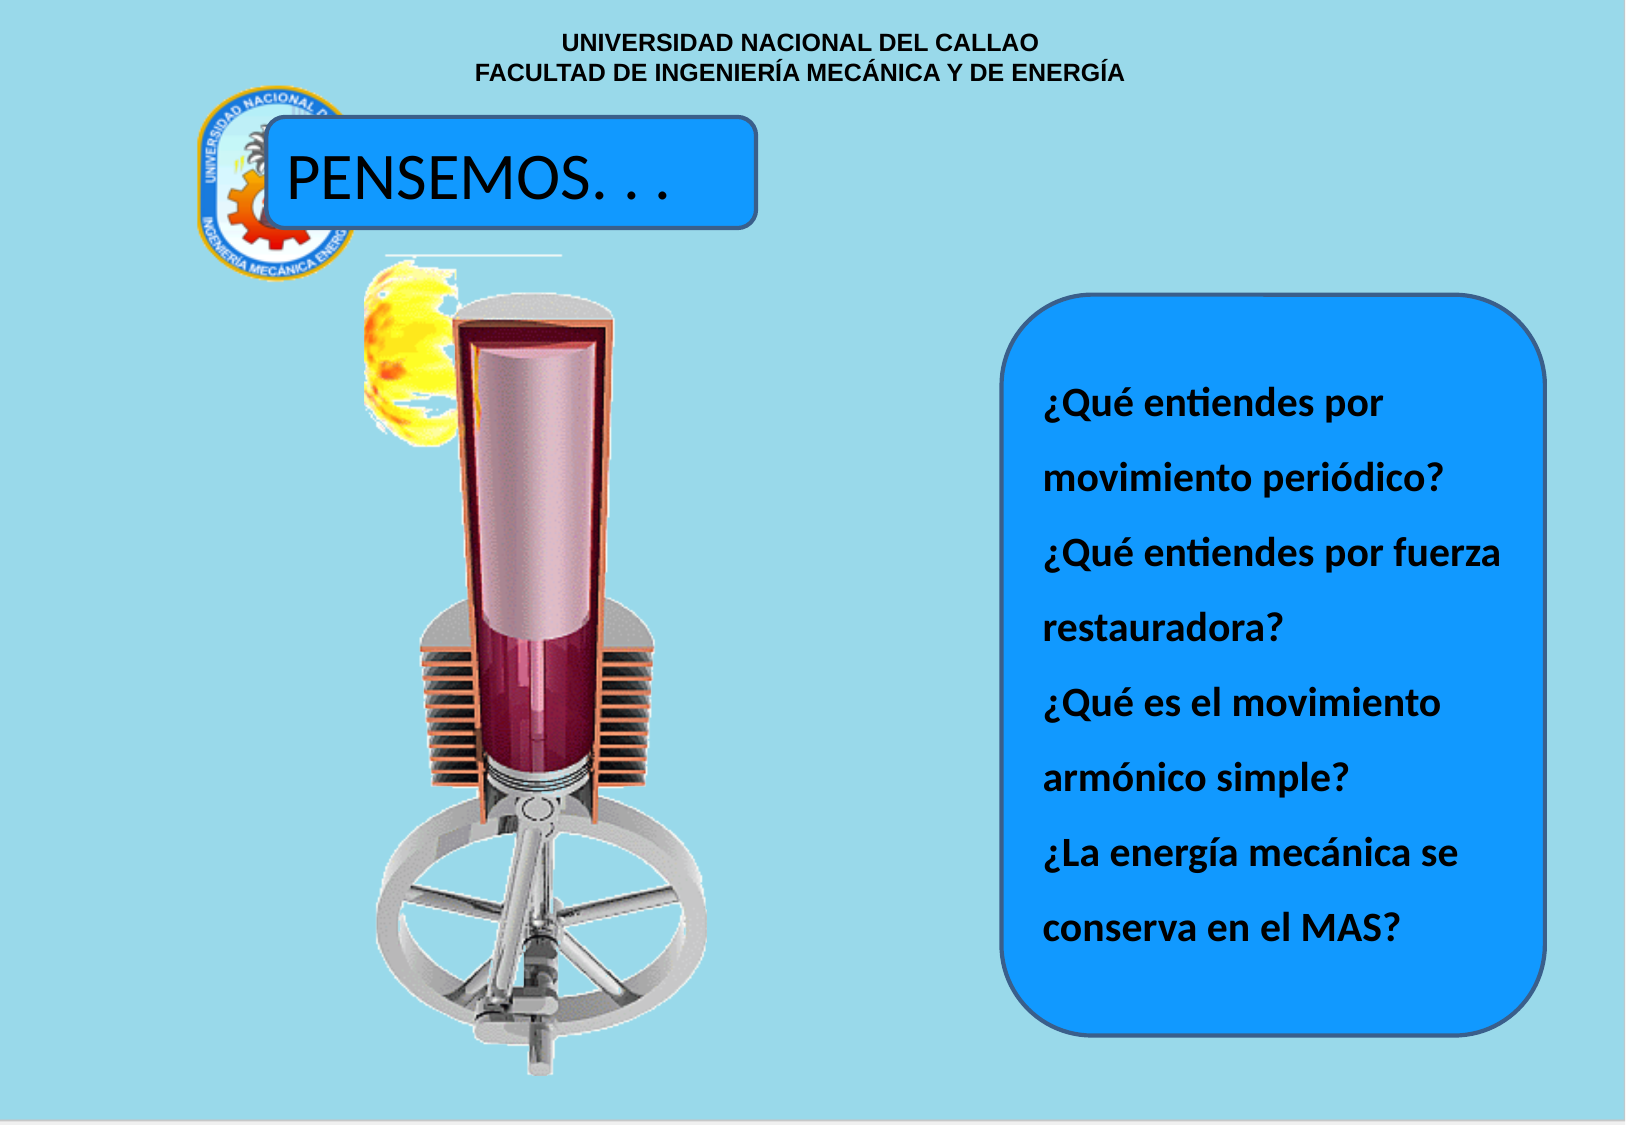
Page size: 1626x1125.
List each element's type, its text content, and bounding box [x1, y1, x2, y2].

text_box ¿Qué entiendes por movimiento periódico? ¿Qué entiendes por fuerza restauradora? ¿Qué es el movimiento armónico simple? ¿La energía mecánica se conserva en el MAS? [999, 292, 1547, 1038]
text_box UNIVERSIDAD NACIONAL DEL CALLAO FACULTAD DE INGENIERÍA MECÁNICA Y DE ENERGÍA [304, 19, 1297, 94]
picture [0, 0, 1626, 1125]
text_box PENSEMOS. . . [264, 114, 759, 231]
